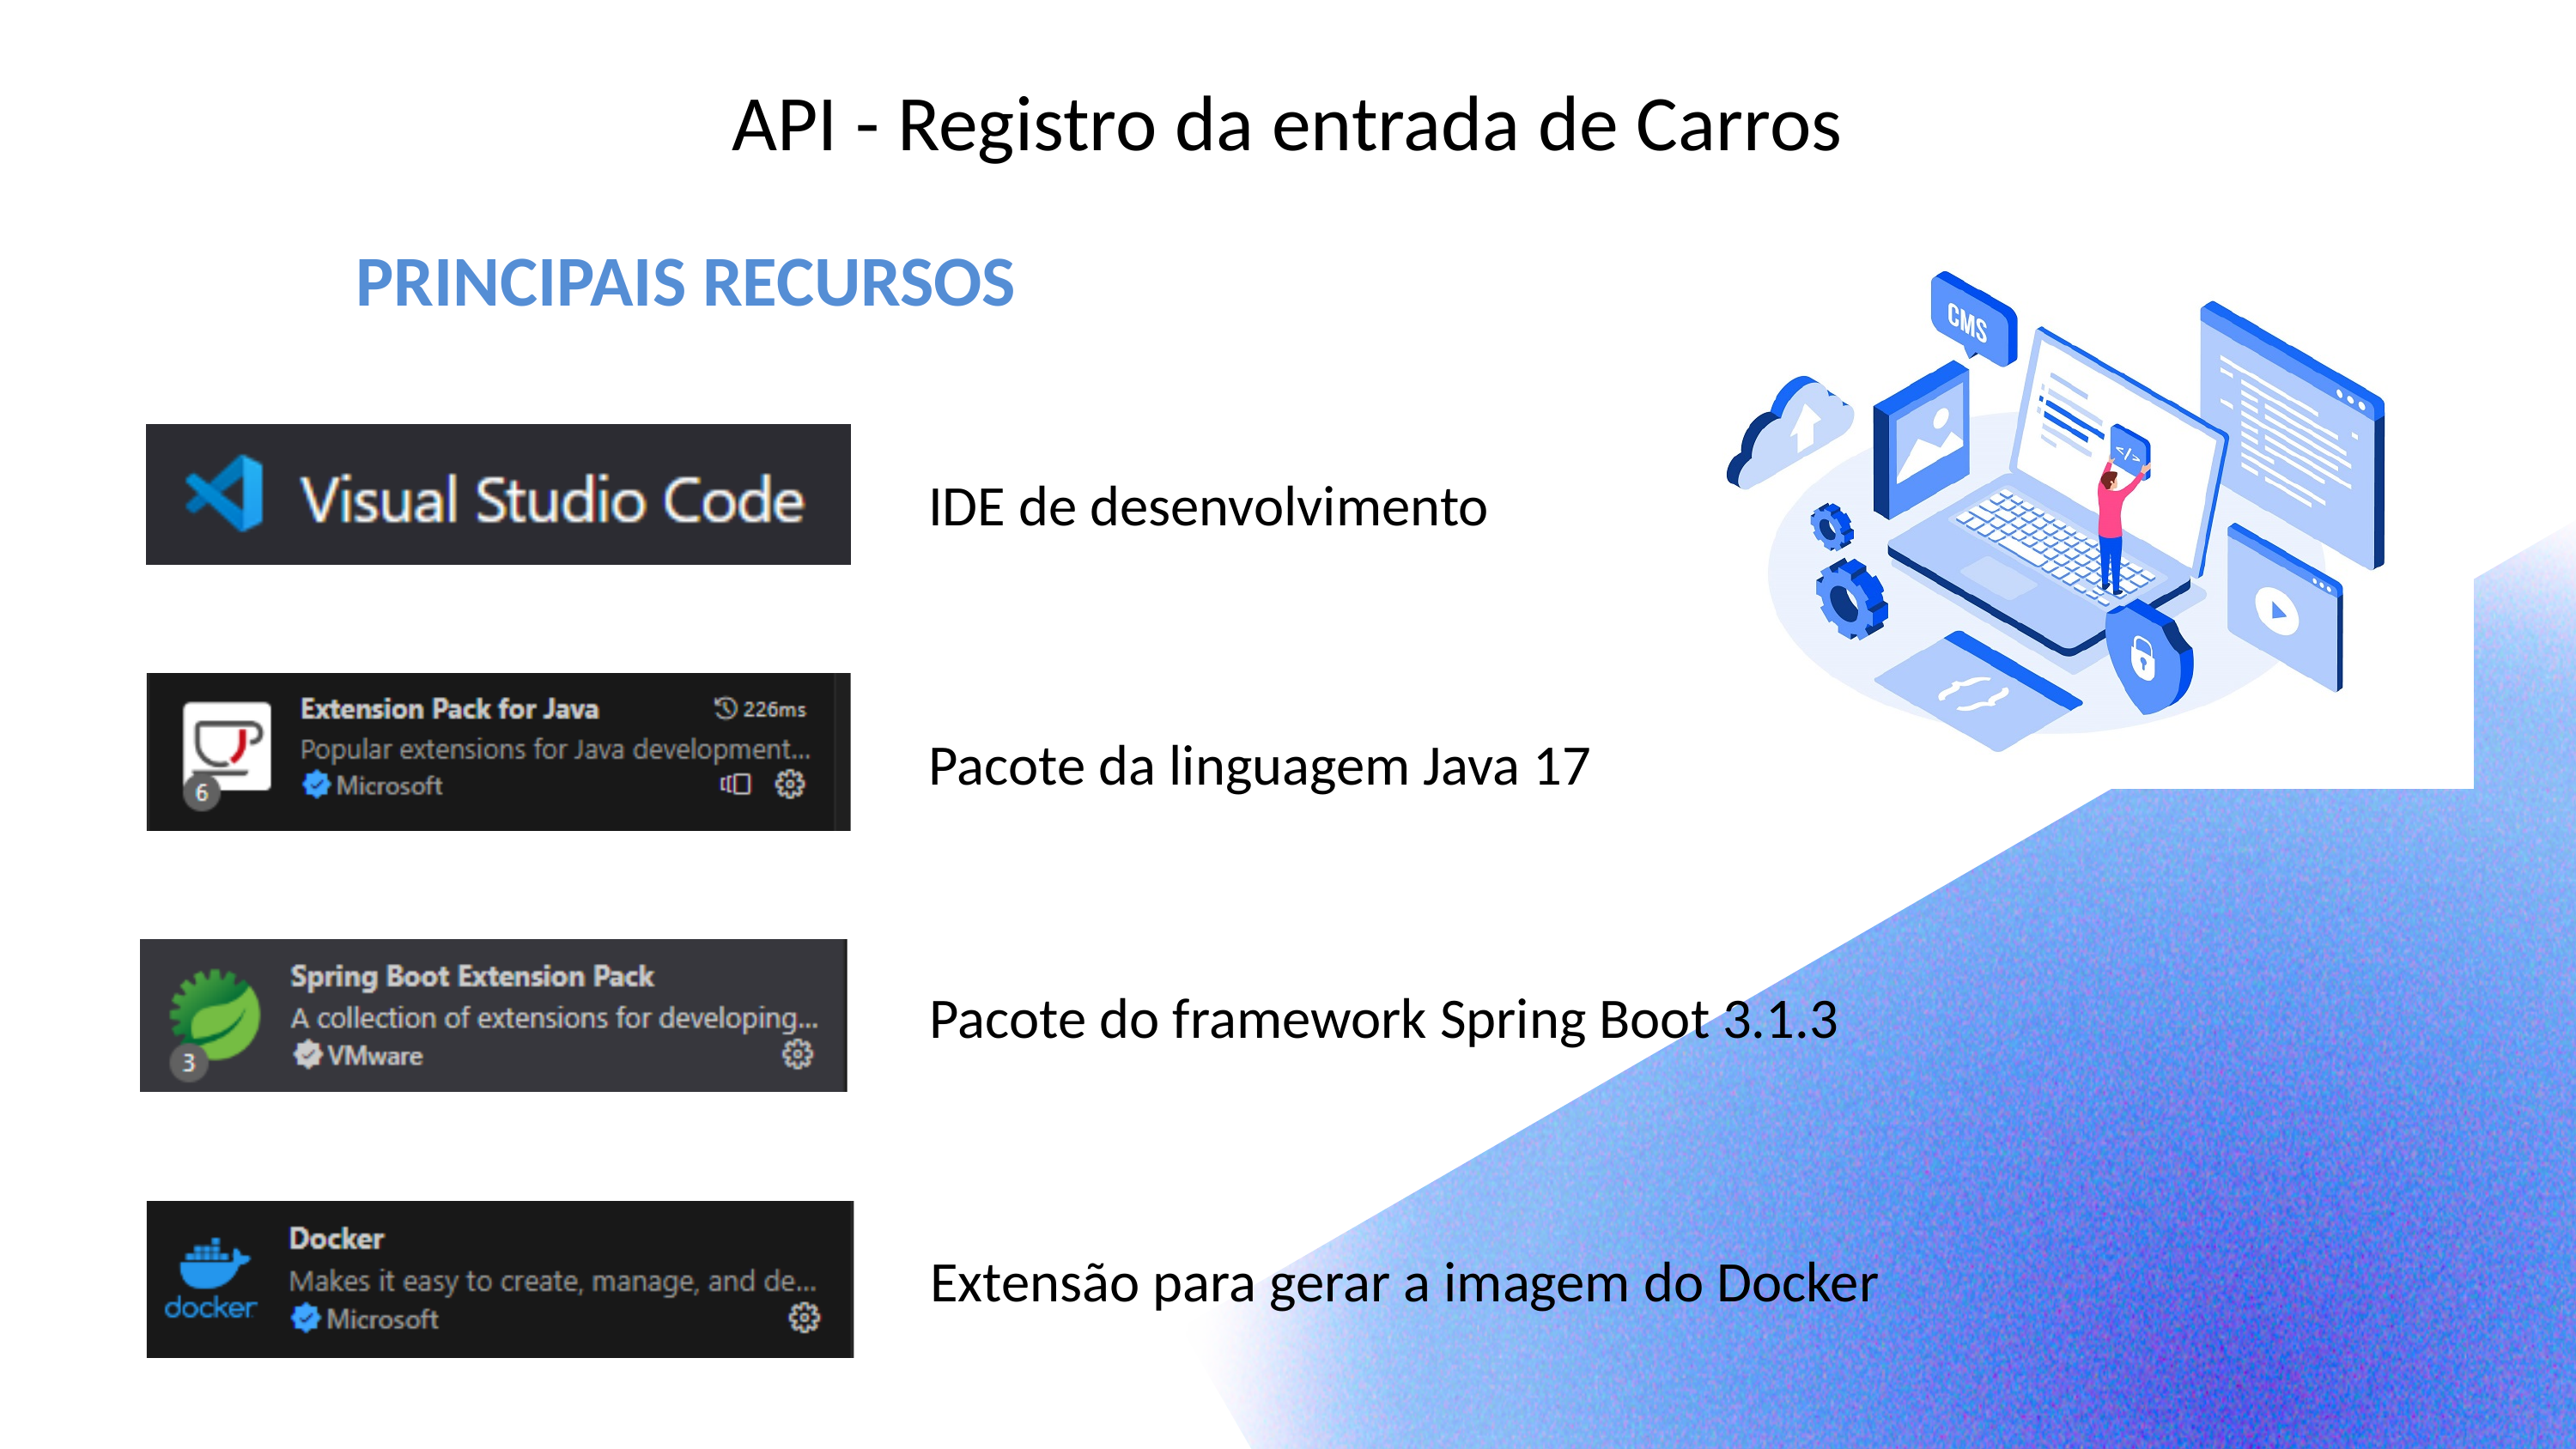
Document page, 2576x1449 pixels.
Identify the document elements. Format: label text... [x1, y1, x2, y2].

title API - Registro da entrada de Carros [43, 39, 2533, 200]
text_box [1181, 519, 2576, 1449]
picture [139, 939, 848, 1093]
picture [1642, 234, 2475, 789]
text_box IDE de desenvolvimento [915, 462, 1503, 543]
picture [146, 673, 851, 831]
text_box Pacote da linguagem Java 17 [916, 721, 1605, 803]
text_box PRINCIPAIS RECURSOS [343, 227, 1506, 327]
text_box Pacote do framework Spring Boot 3.1.3 [917, 974, 1852, 1056]
text_box Extensão para gerar a imagem do Docker [917, 1238, 1893, 1319]
picture [146, 1200, 854, 1358]
picture [146, 424, 851, 565]
